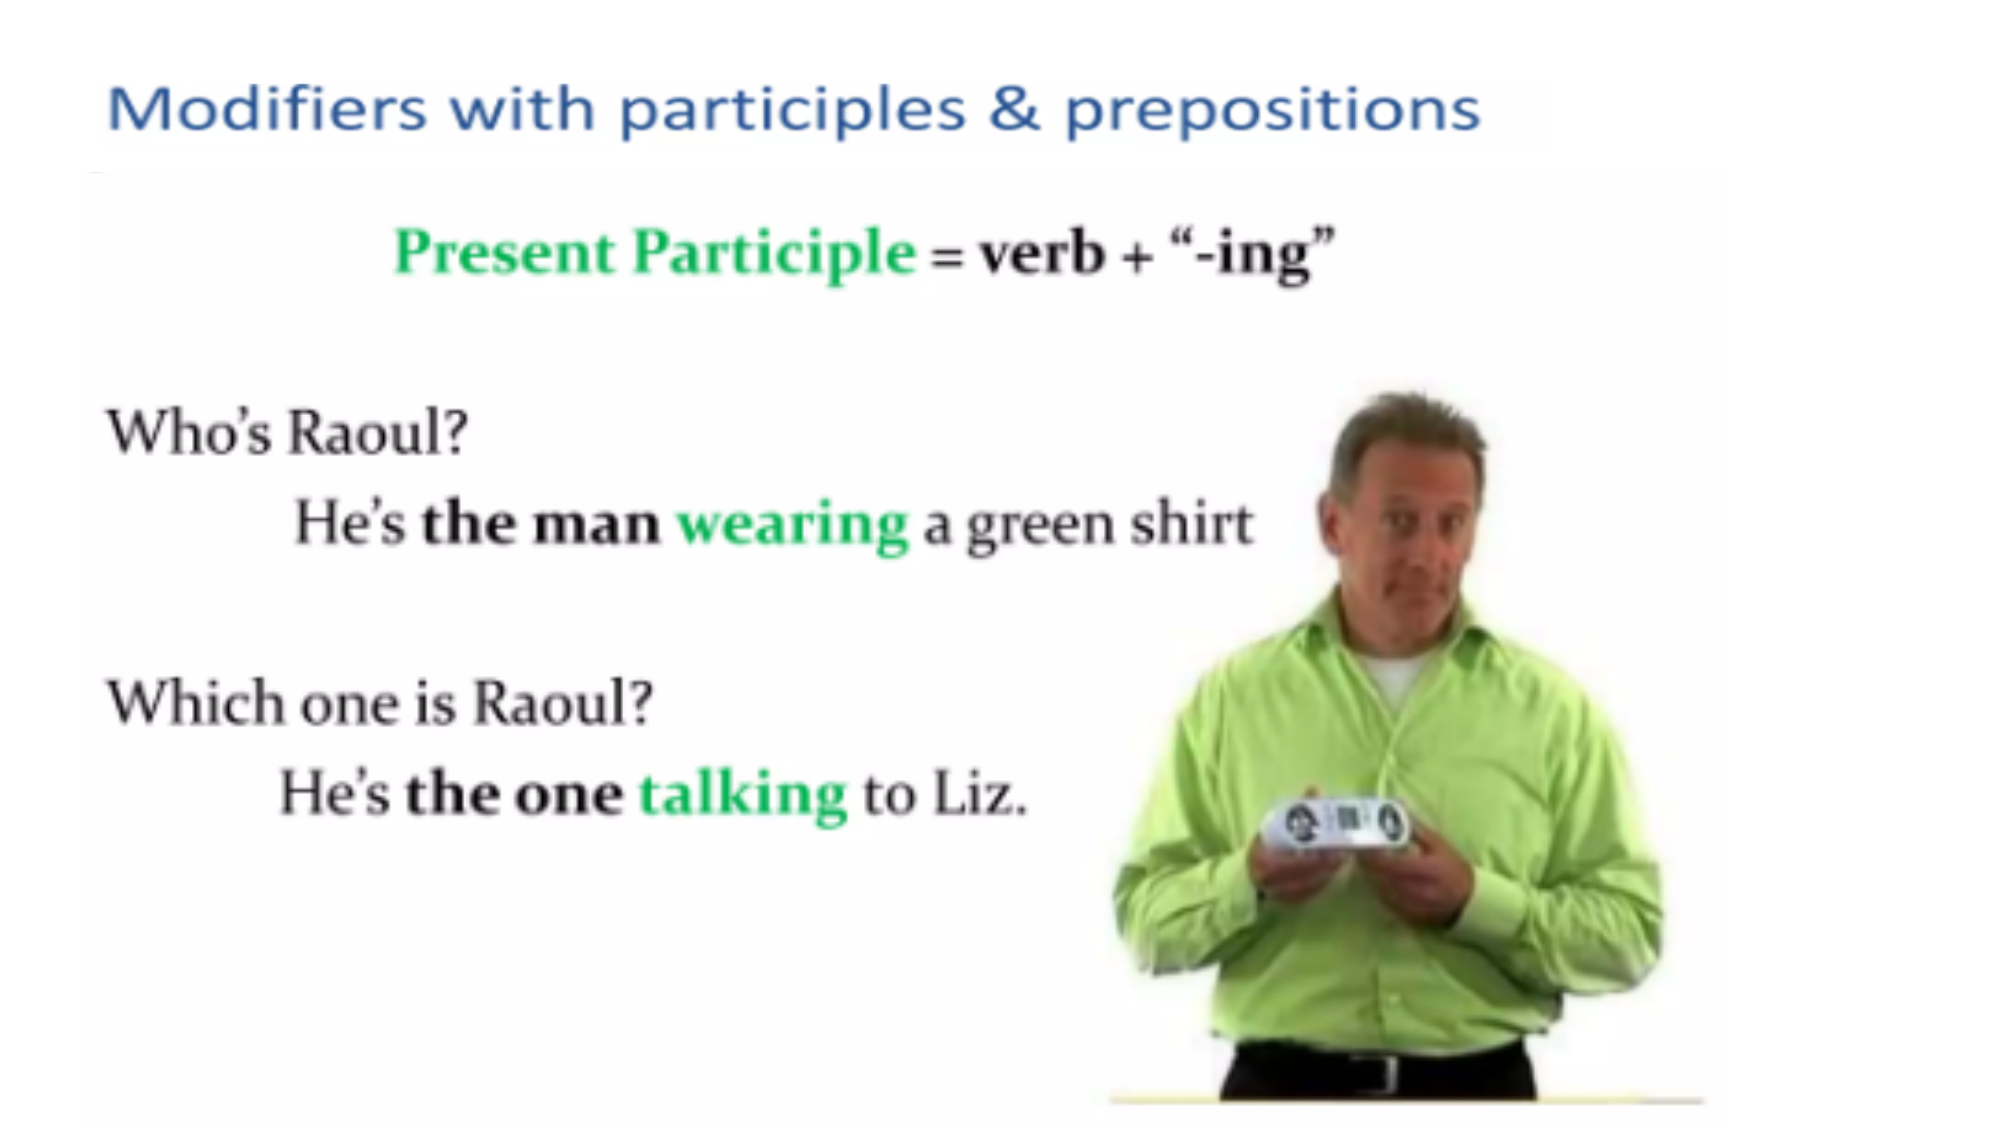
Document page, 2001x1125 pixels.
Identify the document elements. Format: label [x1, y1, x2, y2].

picture [101, 78, 1548, 147]
picture [81, 172, 1978, 1125]
